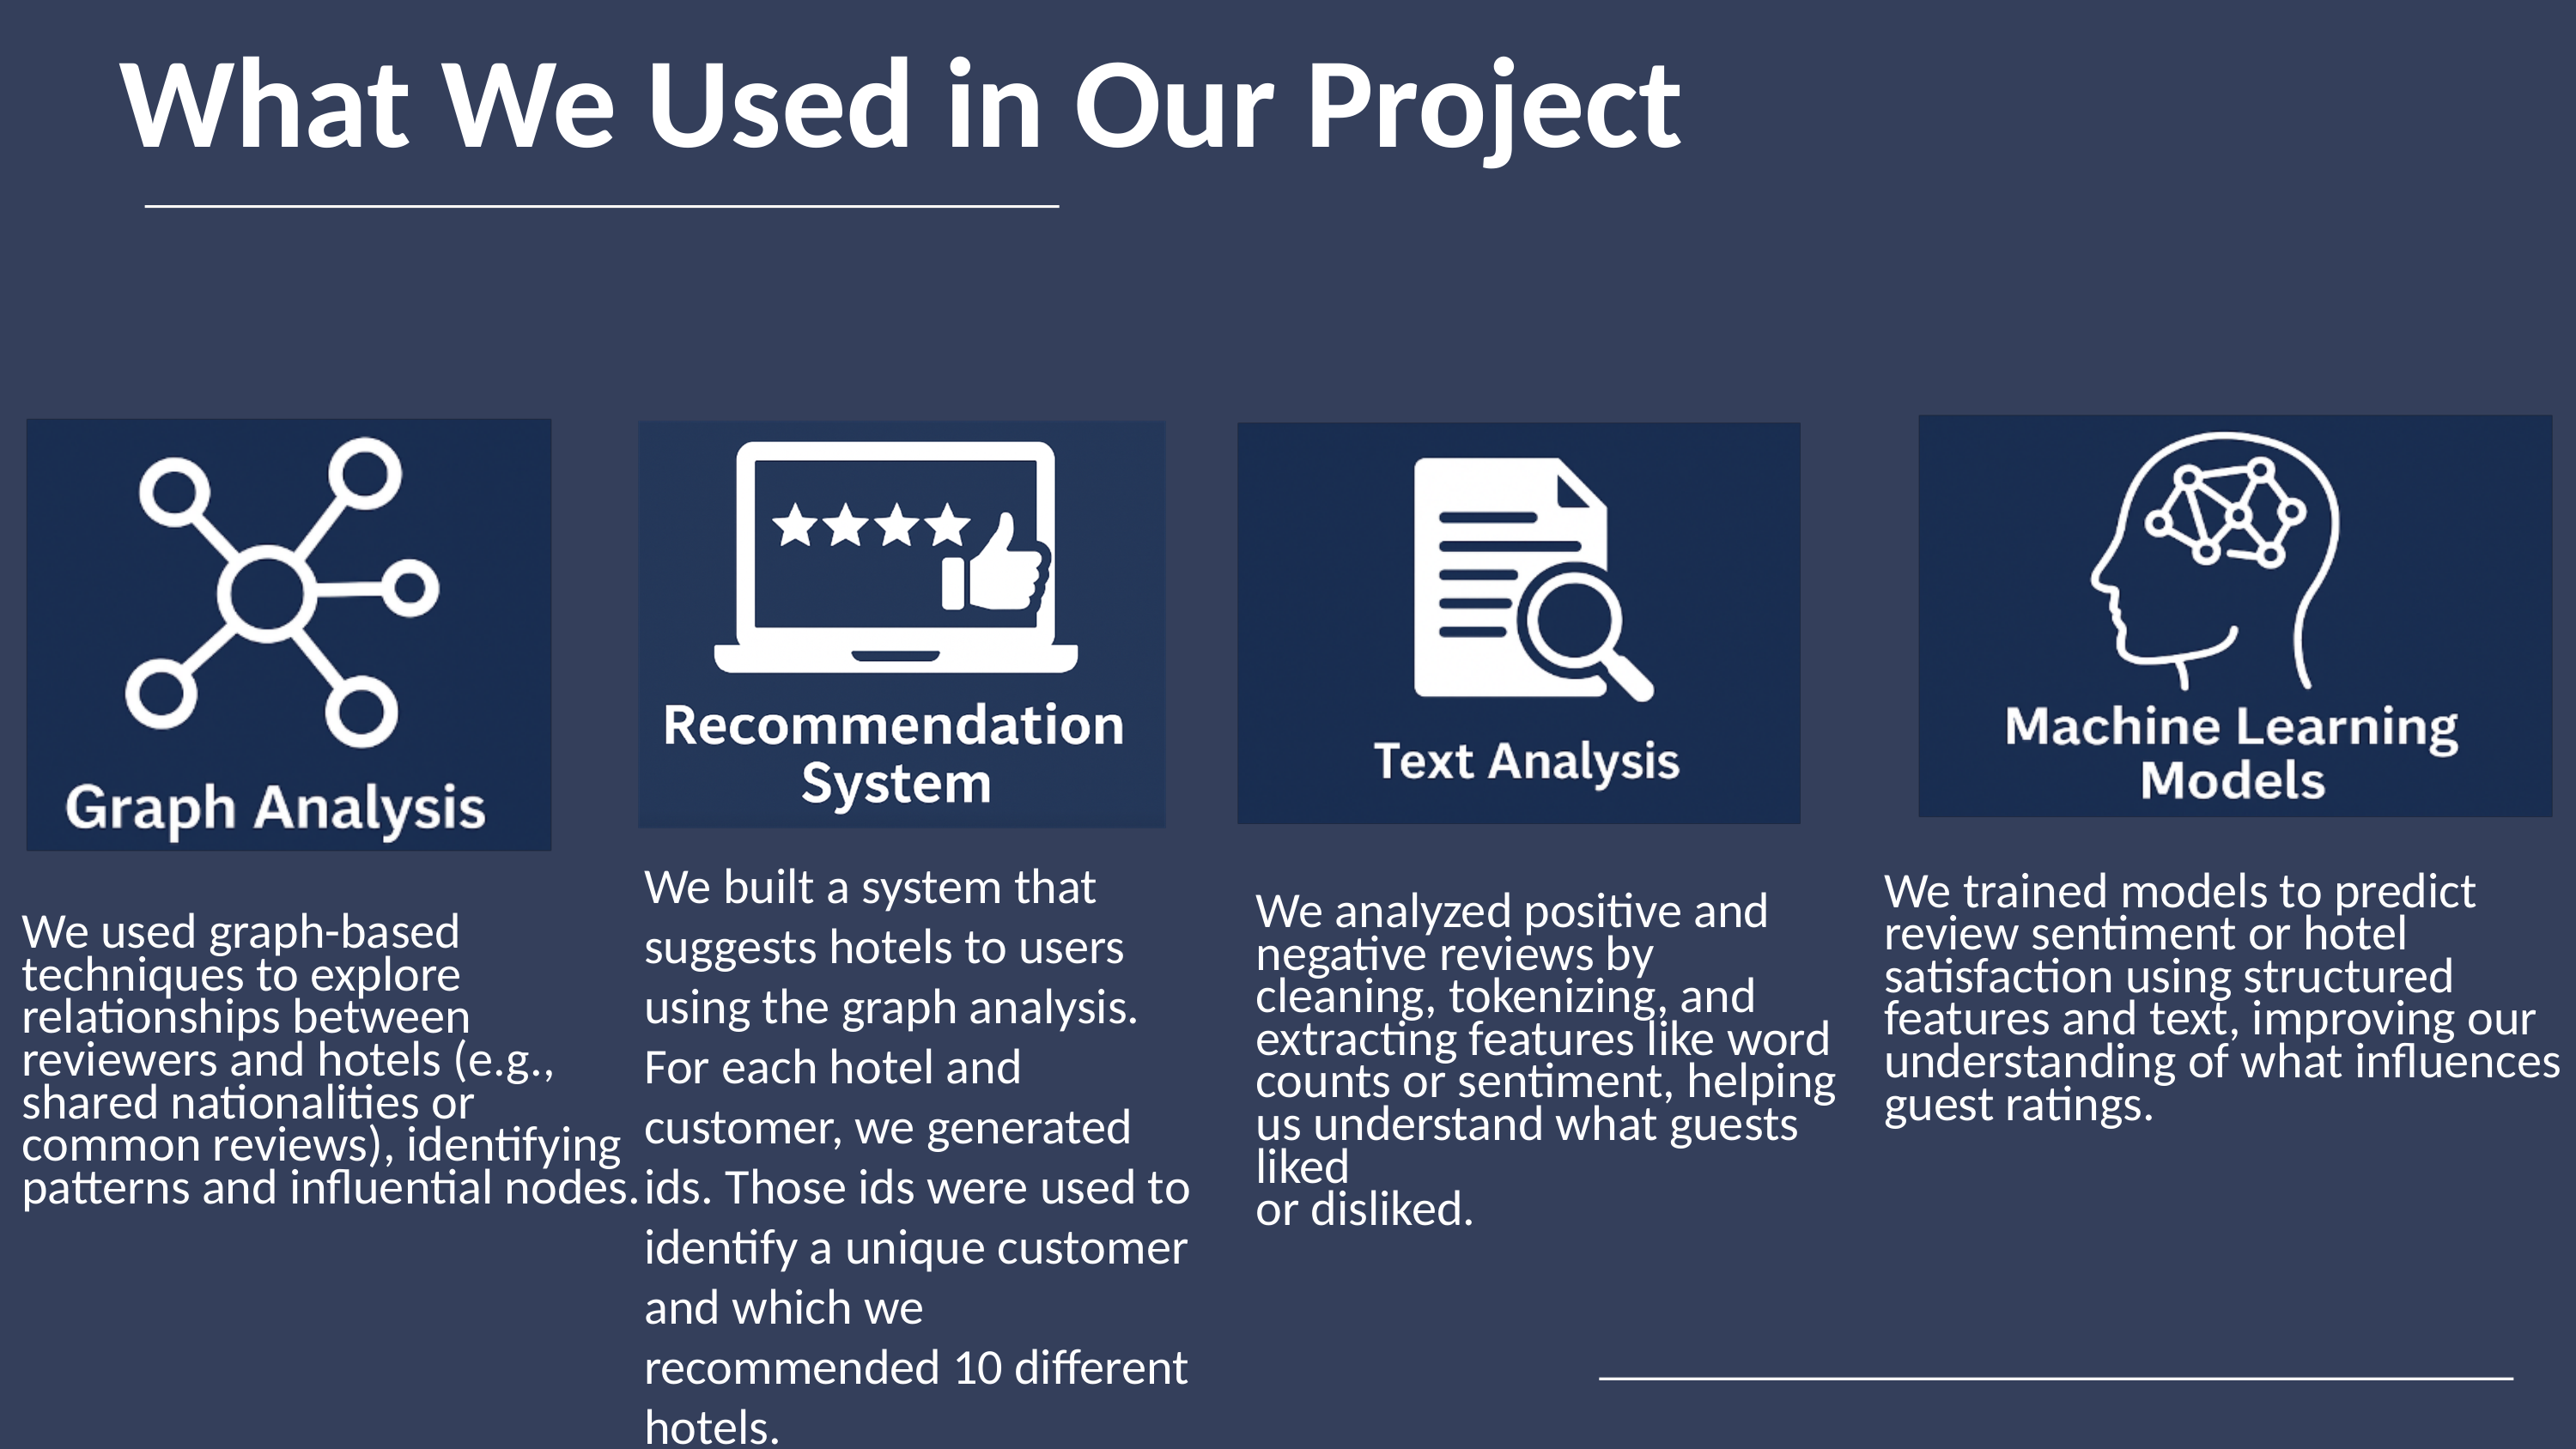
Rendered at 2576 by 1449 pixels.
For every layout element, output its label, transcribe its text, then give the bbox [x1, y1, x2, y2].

text_box We analyzed positive and negative reviews by cleaning, tokenizing, and extracting features like word counts or sentiment, helping us understand what guests liked or disliked. [1255, 894, 1845, 1279]
text_box What We Used in Our Project [0, 59, 1804, 286]
text_box We trained models to predict review sentiment or hotel satisfaction using structured features and text, improving our understanding of what influences guest ratings. [1884, 875, 2576, 1131]
text_box We used graph-based techniques to explore relationships between reviewers and hotels (e.g., shared nationalities or common reviews), identifying patterns and influential nodes. [21, 915, 644, 1257]
picture [1916, 412, 2555, 820]
picture [1236, 420, 1804, 828]
picture [635, 419, 1168, 829]
picture [23, 416, 555, 855]
text_box We built a system that suggests hotels to users using the graph analysis. For each hotel and customer, we generated ids. Those ids were used to identify a unique customer and which we recommended 10 different hotels. [644, 852, 1207, 1449]
